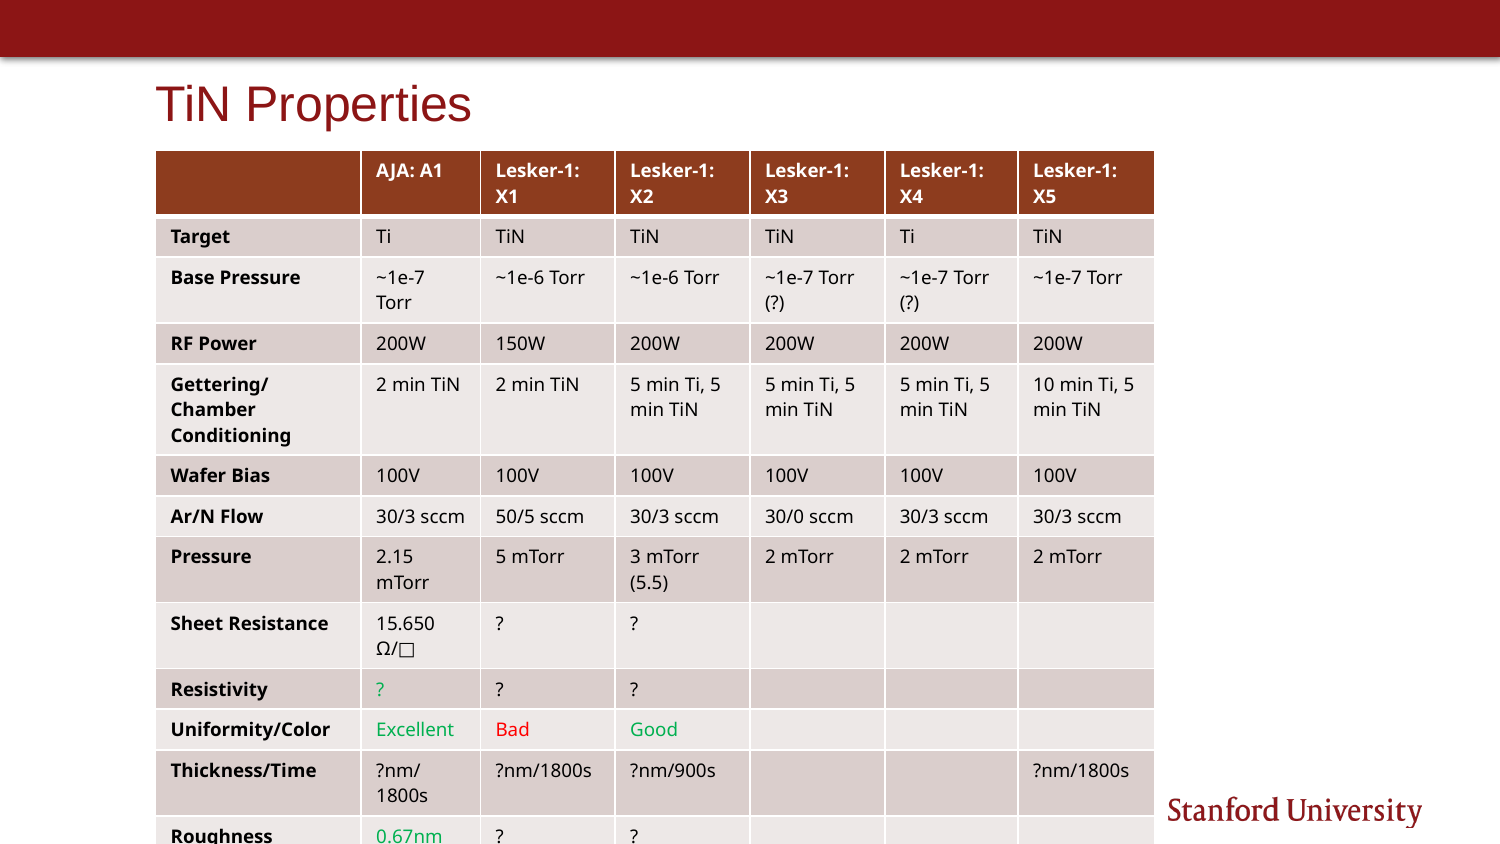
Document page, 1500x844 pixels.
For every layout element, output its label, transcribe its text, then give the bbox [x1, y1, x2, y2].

table_cell [886, 669, 1017, 708]
table_cell 30/0 sccm [751, 497, 884, 536]
table_cell ~1e-7 Torr [362, 258, 480, 322]
table_cell [1019, 817, 1154, 844]
table_cell 100V [616, 456, 749, 495]
table_cell 30/3 sccm [886, 497, 1017, 536]
table_cell 200W [1019, 324, 1154, 363]
table_cell Base Pressure [156, 258, 360, 322]
table_cell ? [616, 817, 749, 844]
table_cell TiN [616, 219, 749, 256]
table_cell 10 min Ti, 5 min TiN [1019, 365, 1154, 454]
table_cell 5 min Ti, 5 min TiN [751, 365, 884, 454]
table_header Lesker-1: X3 [751, 151, 884, 214]
table_header Lesker-1: X2 [616, 151, 749, 214]
table_cell 2 mTorr [1019, 537, 1154, 602]
table_cell [751, 817, 884, 844]
table_cell ? [481, 669, 614, 708]
table_cell 100V [886, 456, 1017, 495]
table_cell Uniformity/Color [156, 710, 360, 749]
table_cell [751, 751, 884, 815]
table_cell Ar/N Flow [156, 497, 360, 536]
table_cell RF Power [156, 324, 360, 363]
table_cell 200W [751, 324, 884, 363]
table_header Lesker-1: X1 [481, 151, 614, 214]
table_cell ?nm/1800s [362, 751, 480, 815]
table_cell [886, 603, 1017, 668]
table_cell Roughness [156, 817, 360, 844]
table_cell ? [481, 603, 614, 668]
table_cell Wafer Bias [156, 456, 360, 495]
table_cell 2 min TiN [481, 365, 614, 454]
table_cell [751, 710, 884, 749]
table_cell ~1e-7 Torr (?) [886, 258, 1017, 322]
table_cell ? [616, 669, 749, 708]
table_cell ~1e-7 Torr (?) [751, 258, 884, 322]
table_cell [1019, 669, 1154, 708]
table_cell 30/3 sccm [1019, 497, 1154, 536]
table_cell 100V [1019, 456, 1154, 495]
table_cell Sheet Resistance [156, 603, 360, 668]
table_cell [886, 817, 1017, 844]
table_cell 150W [481, 324, 614, 363]
table_cell 200W [886, 324, 1017, 363]
table_cell Pressure [156, 537, 360, 602]
table_cell 100V [481, 456, 614, 495]
table_cell 3 mTorr (5.5) [616, 537, 749, 602]
table_cell Ti [886, 219, 1017, 256]
table_cell 5 min Ti, 5 min TiN [616, 365, 749, 454]
table_cell 5 mTorr [481, 537, 614, 602]
table_cell Good [616, 710, 749, 749]
table_cell Resistivity [156, 669, 360, 708]
table_cell TiN [481, 219, 614, 256]
table_header Lesker-1: X4 [886, 151, 1017, 214]
table_cell 30/3 sccm [616, 497, 749, 536]
table_cell ? [481, 817, 614, 844]
table_cell Gettering/Chamber Conditioning [156, 365, 360, 454]
table_header [156, 151, 360, 214]
table_header AJA: A1 [362, 151, 480, 214]
table_cell ?nm/1800s [1019, 751, 1154, 815]
table_cell 200W [362, 324, 480, 363]
table_cell 30/3 sccm [362, 497, 480, 536]
table_cell Excellent [362, 710, 480, 749]
table_cell [751, 603, 884, 668]
table_cell 2 min TiN [362, 365, 480, 454]
table_cell 2.15 mTorr [362, 537, 480, 602]
table_cell Thickness/Time [156, 751, 360, 815]
table_cell [886, 710, 1017, 749]
table_cell Ti [362, 219, 480, 256]
title TiN Properties [155, 58, 1420, 140]
table_cell TiN [1019, 219, 1154, 256]
table_cell ? [616, 603, 749, 668]
table_cell TiN [751, 219, 884, 256]
table_cell [1019, 710, 1154, 749]
table_cell 100V [751, 456, 884, 495]
table_cell 2 mTorr [751, 537, 884, 602]
table_cell ?nm/900s [616, 751, 749, 815]
table_cell ~1e-6 Torr [616, 258, 749, 322]
table_cell [1019, 603, 1154, 668]
table_cell Bad [481, 710, 614, 749]
table_cell 5 min Ti, 5 min TiN [886, 365, 1017, 454]
table_cell ?nm/1800s [481, 751, 614, 815]
table_cell [886, 751, 1017, 815]
table_cell 200W [616, 324, 749, 363]
table_cell [751, 669, 884, 708]
table_cell ~1e-7 Torr [1019, 258, 1154, 322]
table_cell ~1e-6 Torr [481, 258, 614, 322]
table_cell 50/5 sccm [481, 497, 614, 536]
table_cell ? [362, 669, 480, 708]
table_cell 2 mTorr [886, 537, 1017, 602]
table_cell 15.650 Ω/□ [362, 603, 480, 668]
table_header Lesker-1: X5 [1019, 151, 1154, 214]
table_cell 0.67nm [362, 817, 480, 844]
table_cell 100V [362, 456, 480, 495]
table_cell Target [156, 219, 360, 256]
